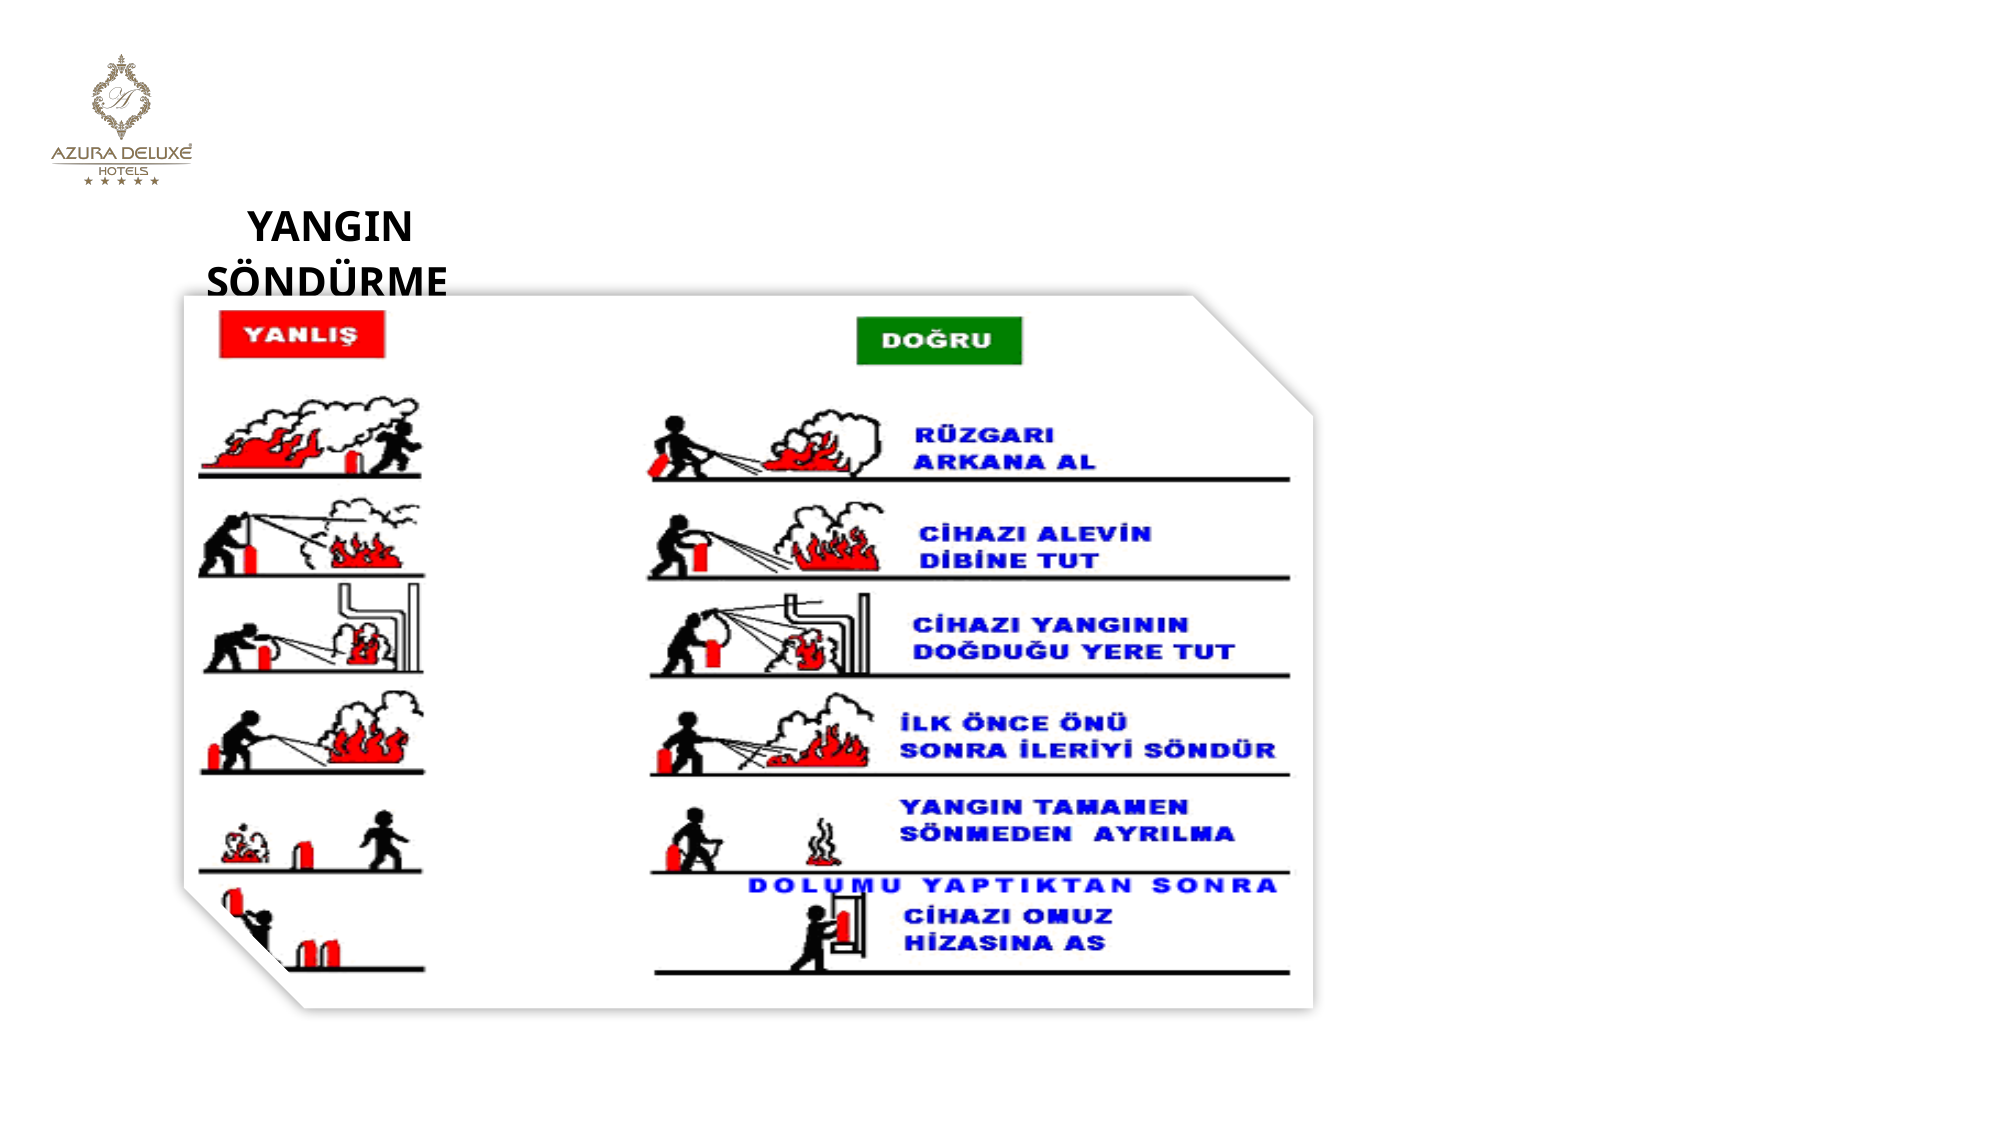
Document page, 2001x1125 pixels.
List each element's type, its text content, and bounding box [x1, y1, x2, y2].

picture [190, 302, 1306, 1002]
text_box YANGIN SÖNDÜRME [191, 154, 622, 285]
picture [51, 54, 192, 185]
